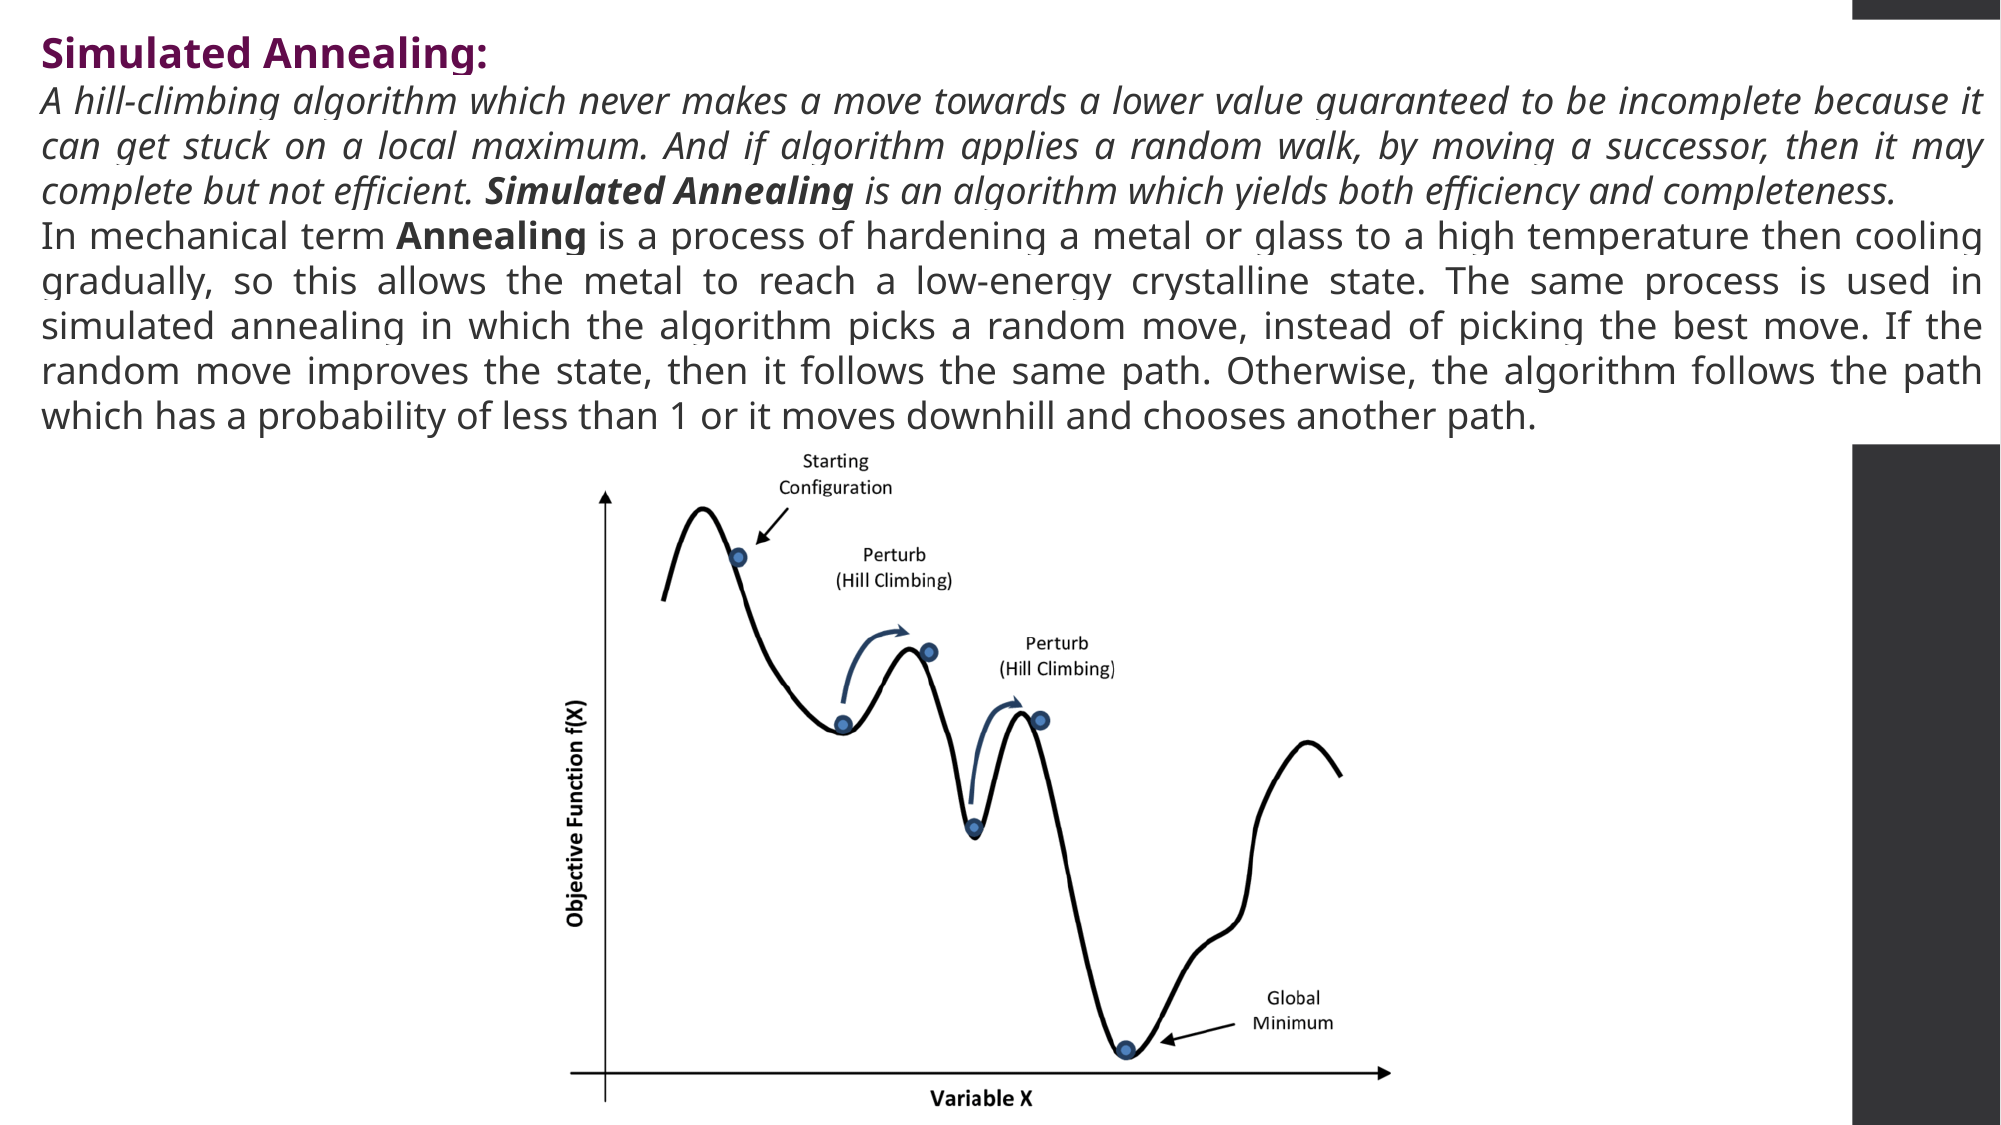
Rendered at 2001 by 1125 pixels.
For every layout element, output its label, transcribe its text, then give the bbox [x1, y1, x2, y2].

text_box Simulated Annealing: A hill-climbing algorithm which never makes a move towards a lower value guaranteed to be incomplete because it can get stuck on a local maximum. And if algorithm applies a random walk, by moving a successor, then it may complete but not efficient. Simulated Annealing is an algorithm which yields both efficiency and completeness. In mechanical term Annealing is a process of hardening a metal or glass to a high temperature then cooling gradually, so this allows the metal to reach a low-energy crystalline state. The same process is used in simulated annealing in which the algorithm picks a random move, instead of picking the best move. If the random move improves the state, then it follows the same path. Otherwise, the algorithm follows the path which has a probability of less than 1 or it moves downhill and chooses another path. [26, 19, 2000, 445]
picture [559, 448, 1391, 1112]
